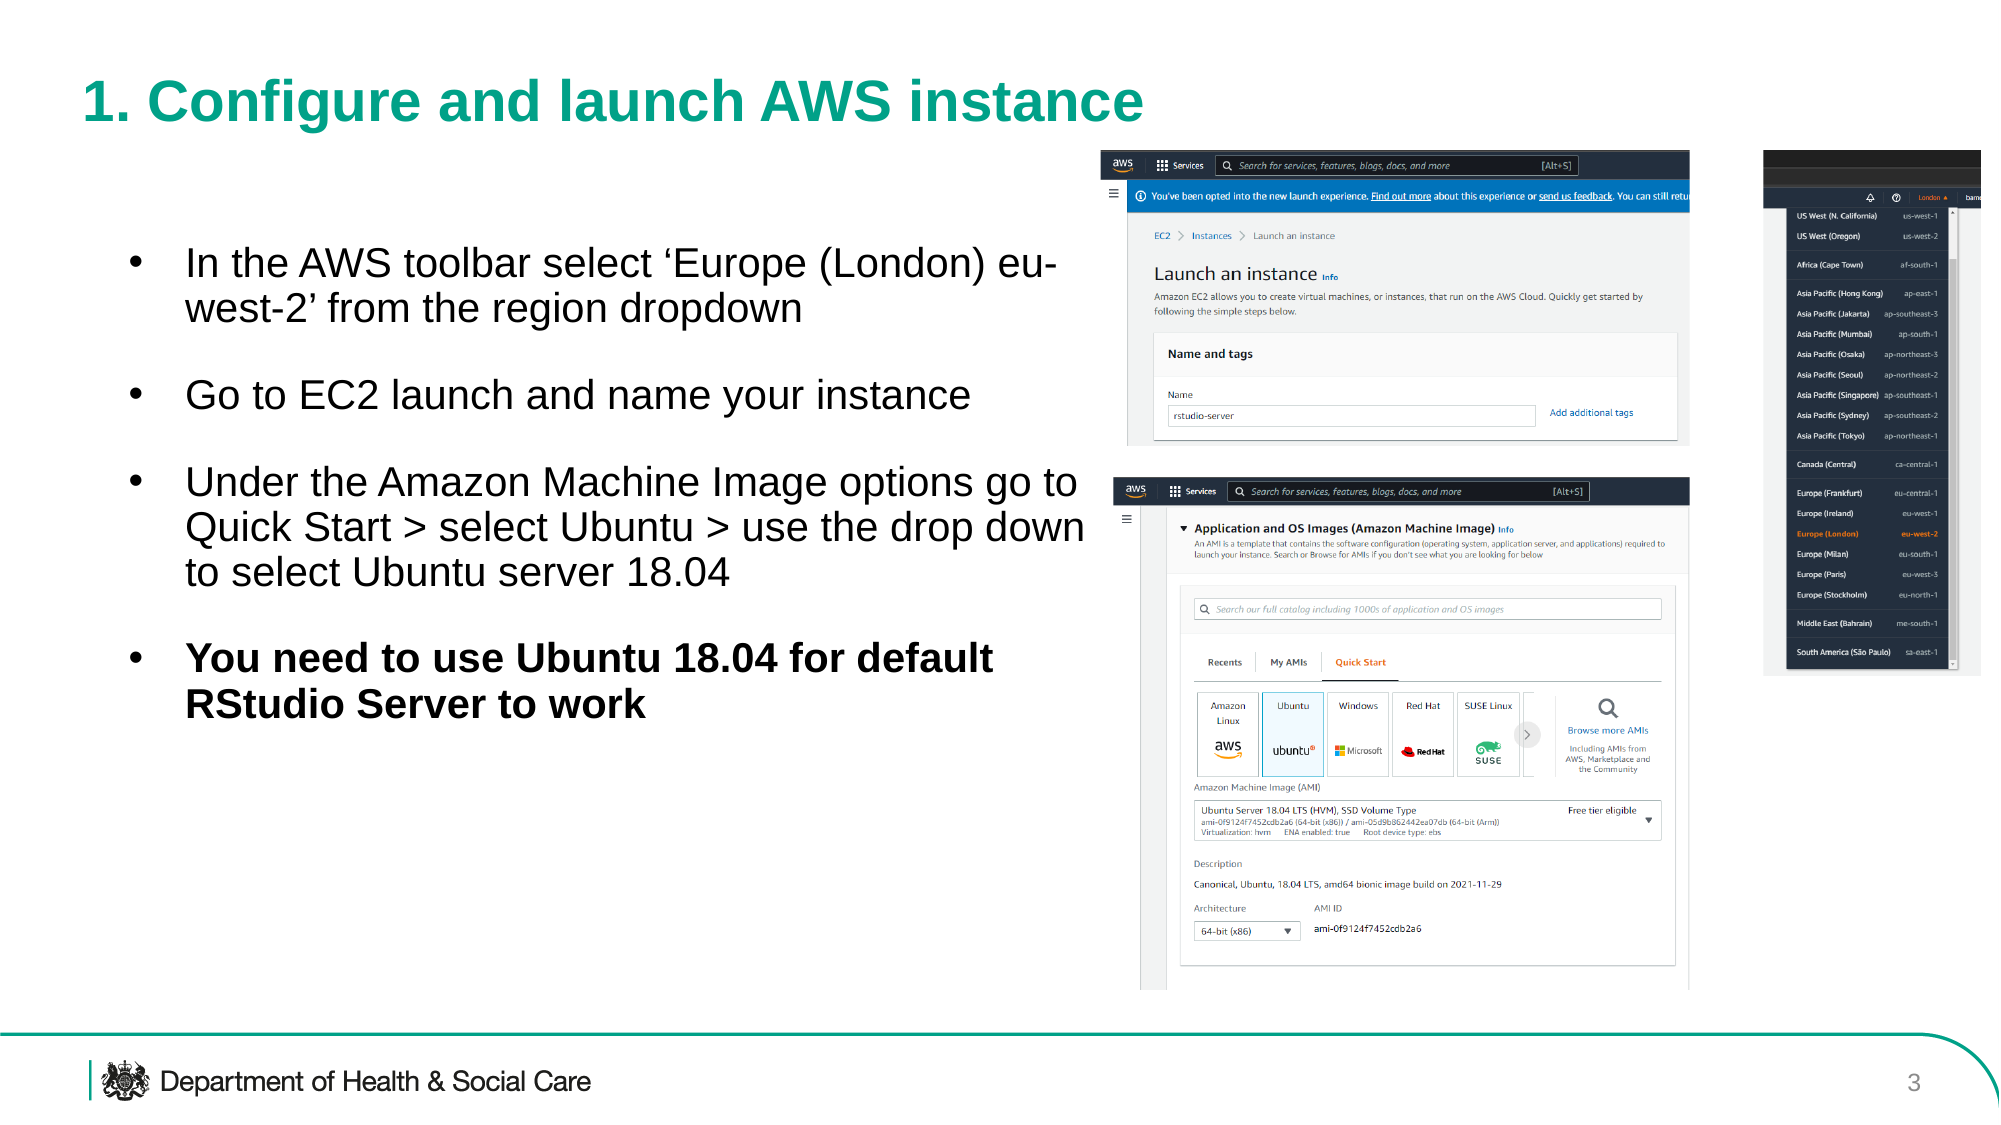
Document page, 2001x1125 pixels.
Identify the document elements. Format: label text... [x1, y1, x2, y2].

text_box In the AWS toolbar select ‘Europe (London) eu-west-2’ from the region dropdown Go to EC2 launch and name your instance Under the Amazon Machine Image options go to Quick Start > select Ubuntu > use the drop down to select Ubuntu server 18.04 You need to use Ubuntu 18.04 for default RStudio Server to work [113, 234, 1117, 960]
title 1. Configure and launch AWS instance [67, 64, 1694, 203]
slide_number 3 [1811, 1042, 1937, 1103]
picture [0, 0, 1999, 1125]
